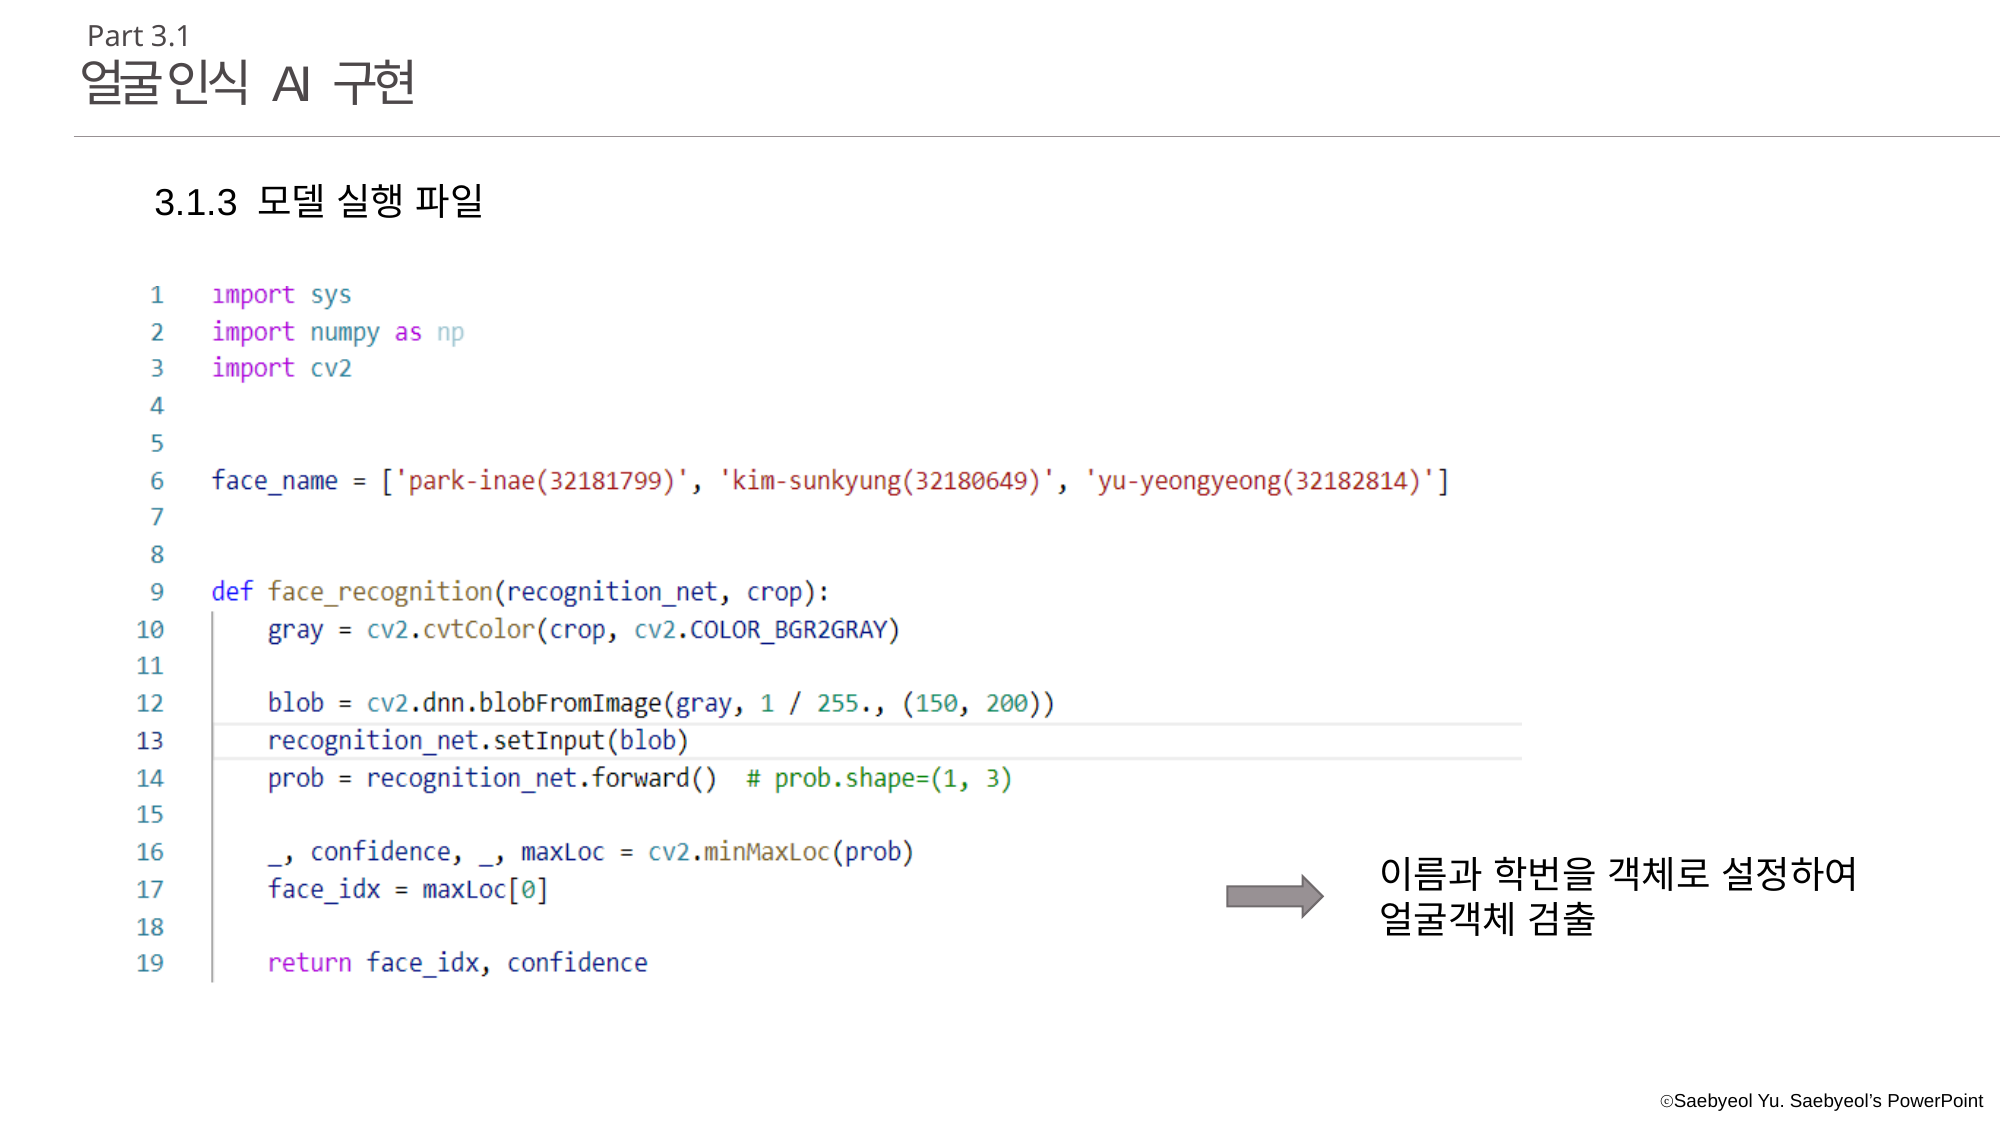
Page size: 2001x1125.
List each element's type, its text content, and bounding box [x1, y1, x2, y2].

text_box 얼굴 인식 AI 구현 [64, 44, 434, 120]
text_box 3.1.3 모델 실행 파일 [139, 170, 767, 231]
text_box 이름과 학번을 객체로 설정하여 얼굴객체 검출 [1522, 843, 1875, 949]
picture [137, 286, 1522, 989]
text_box Part 3.1 [72, 10, 208, 44]
